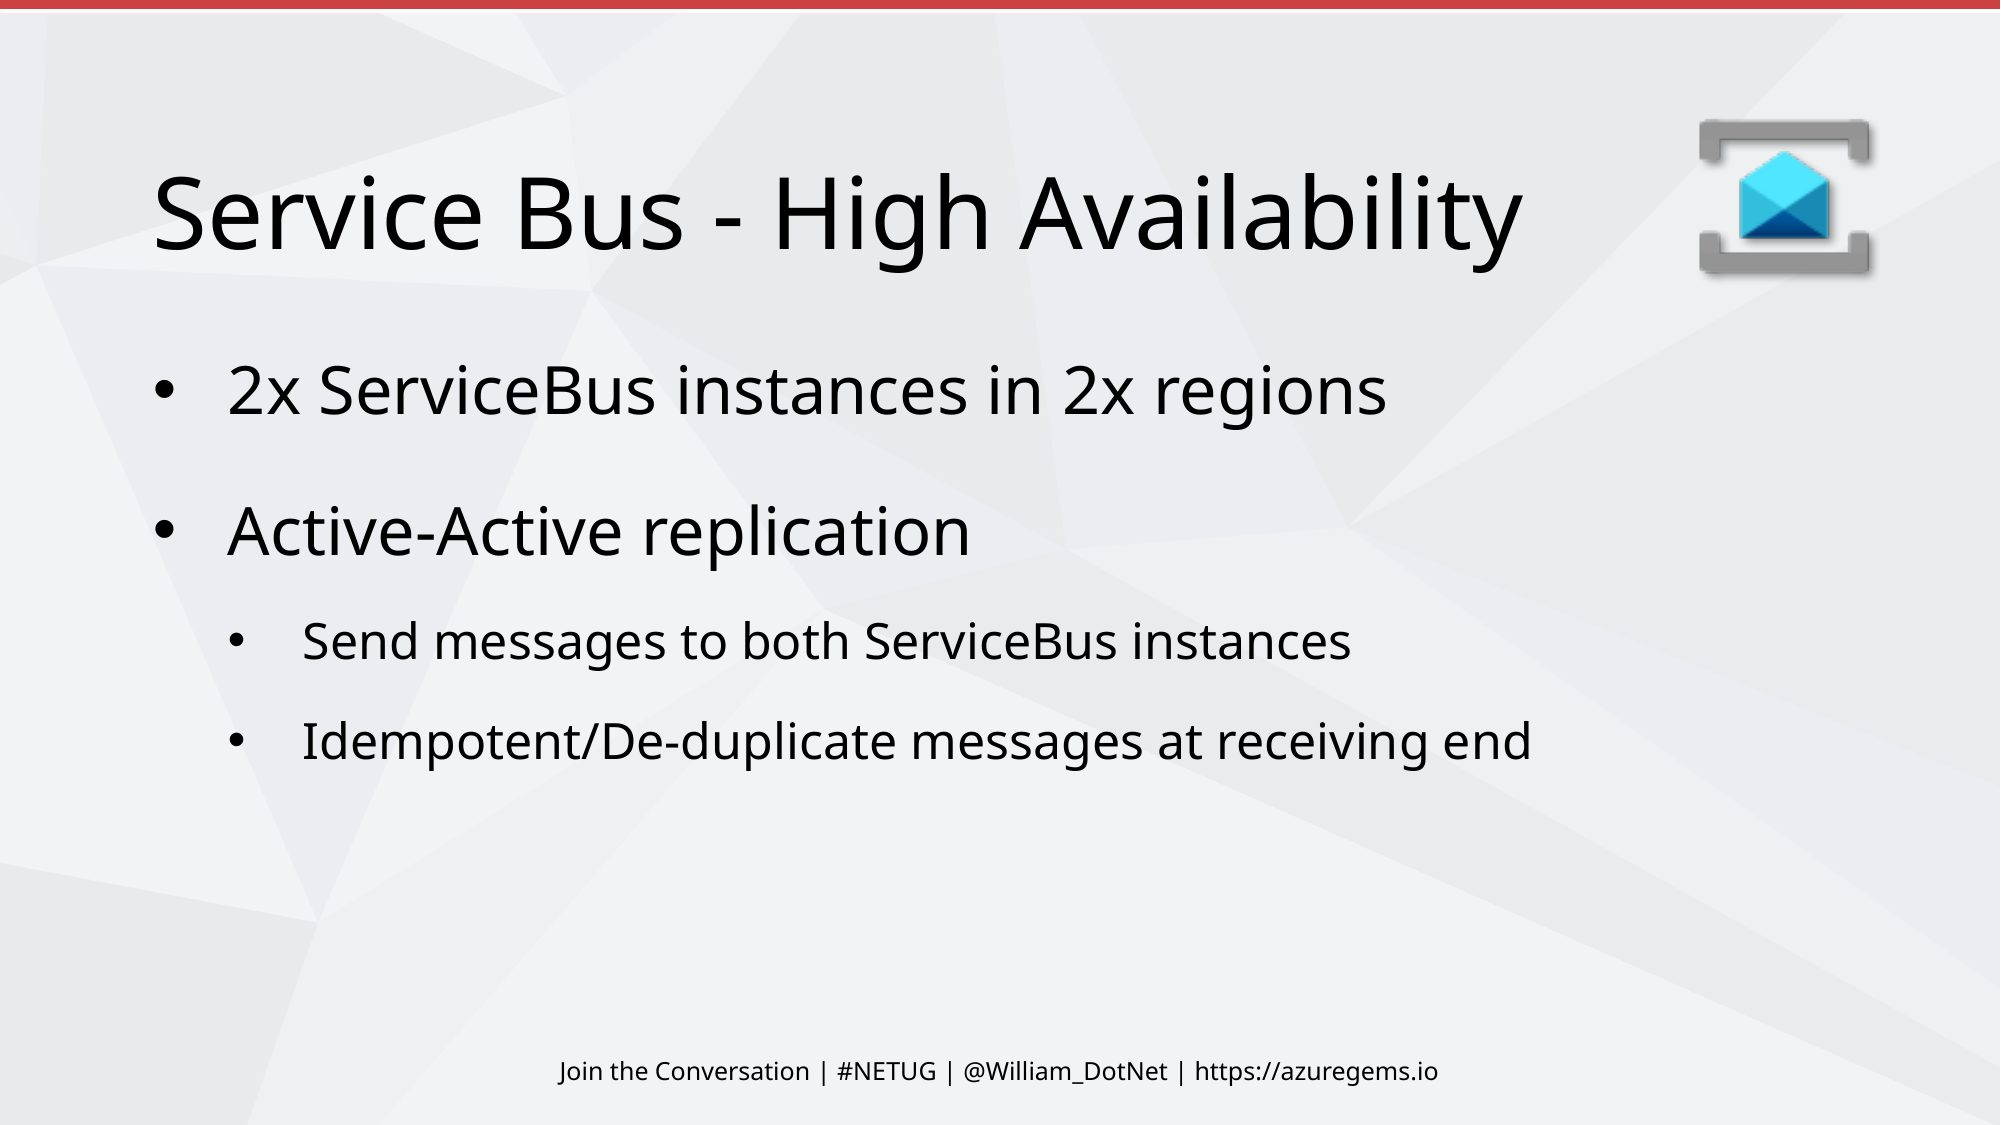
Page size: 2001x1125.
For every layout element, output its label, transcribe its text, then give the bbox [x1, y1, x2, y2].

title Service Bus - High Availability [123, 60, 1877, 278]
text_box [0, 13, 2000, 1125]
list 2x ServiceBus instances in 2x regions Active-Active replication Send messages to both ServiceBus instances Idempotent/De-duplicate messages at receiving end [123, 299, 1863, 1021]
footer Join the Conversation | #NETUG | @William_DotNet | https://azuregems.io [123, 1042, 1877, 1103]
picture [1696, 108, 1874, 286]
